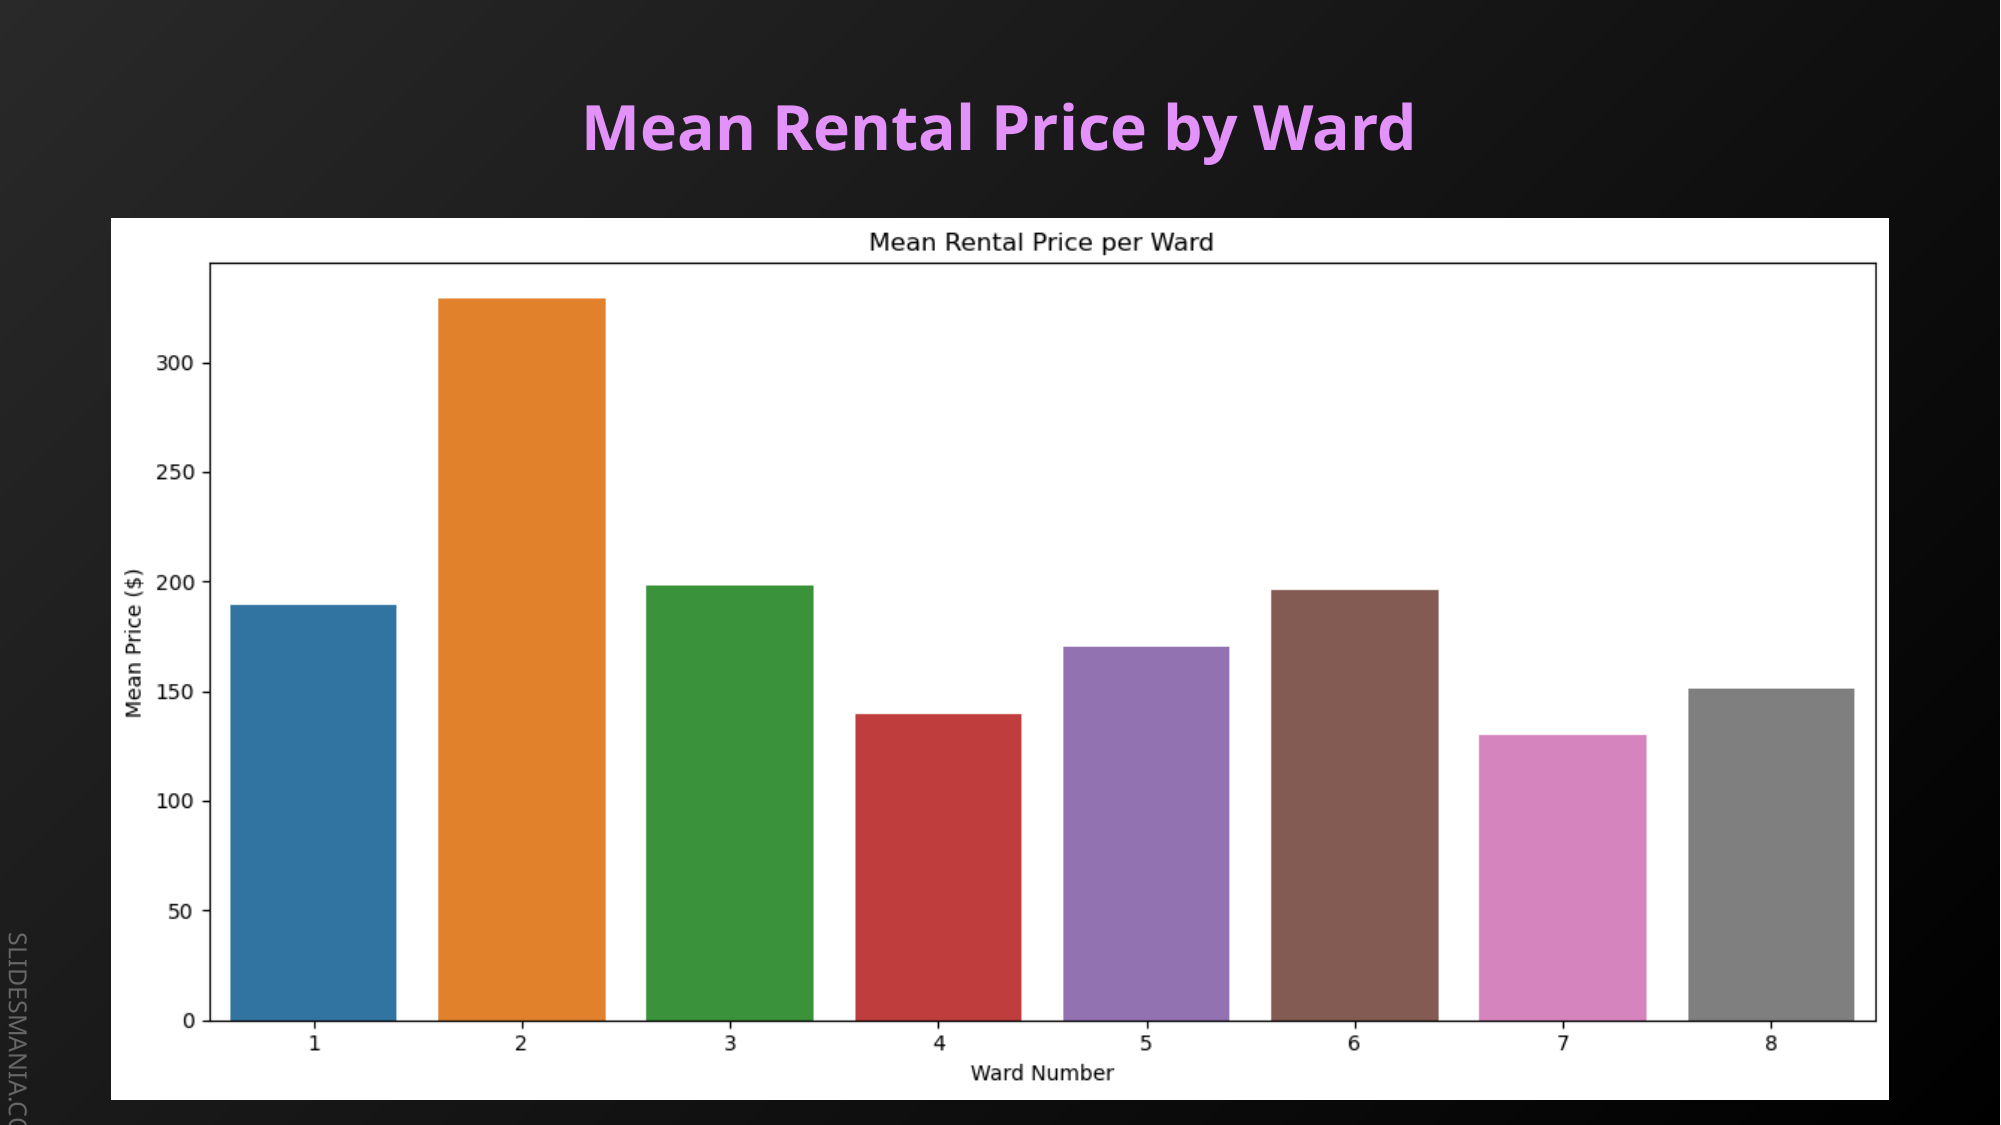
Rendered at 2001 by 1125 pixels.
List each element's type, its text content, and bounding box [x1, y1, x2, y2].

title Mean Rental Price by Ward [150, 68, 1850, 194]
picture [111, 218, 1889, 1101]
